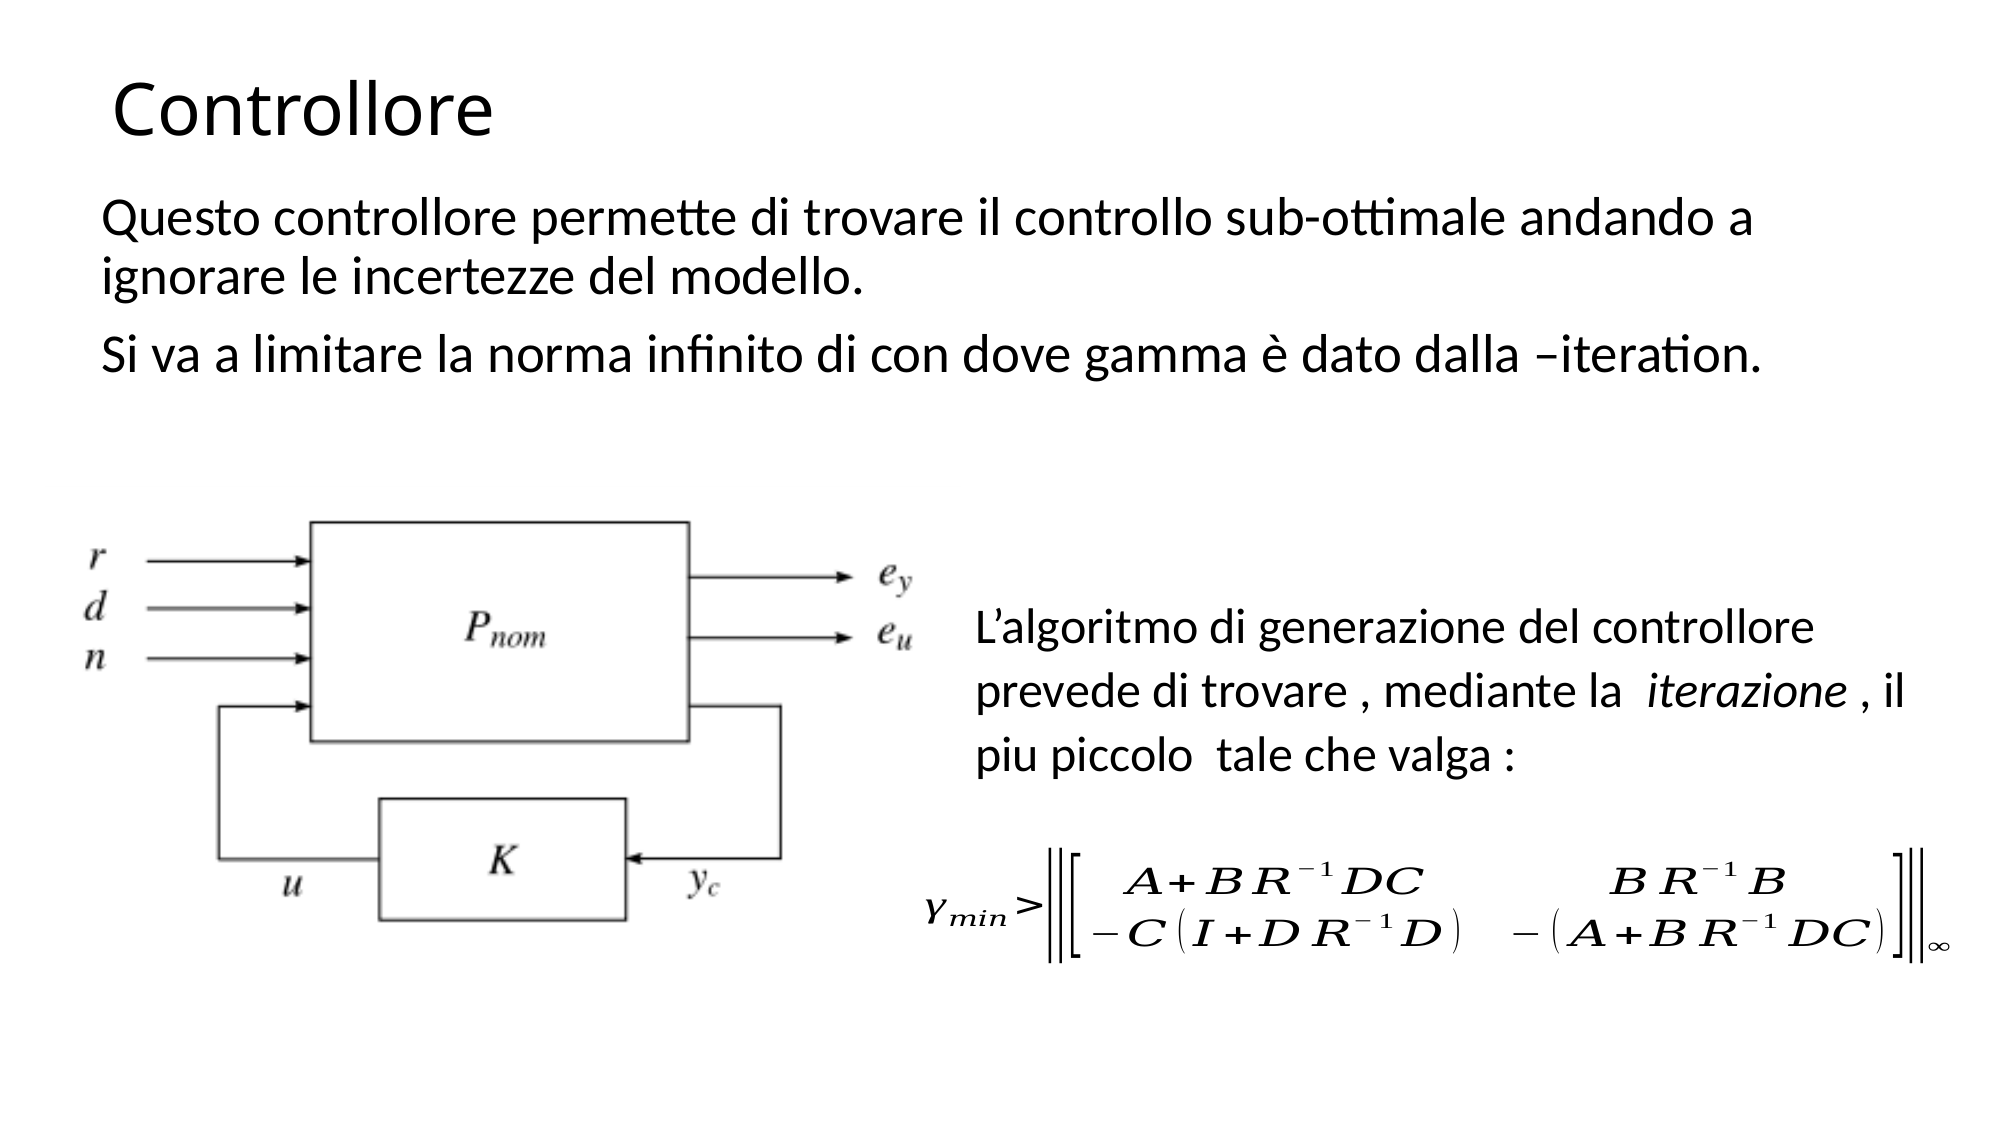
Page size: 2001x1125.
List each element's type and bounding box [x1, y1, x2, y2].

picture [45, 485, 961, 934]
title [85, 13, 1863, 278]
